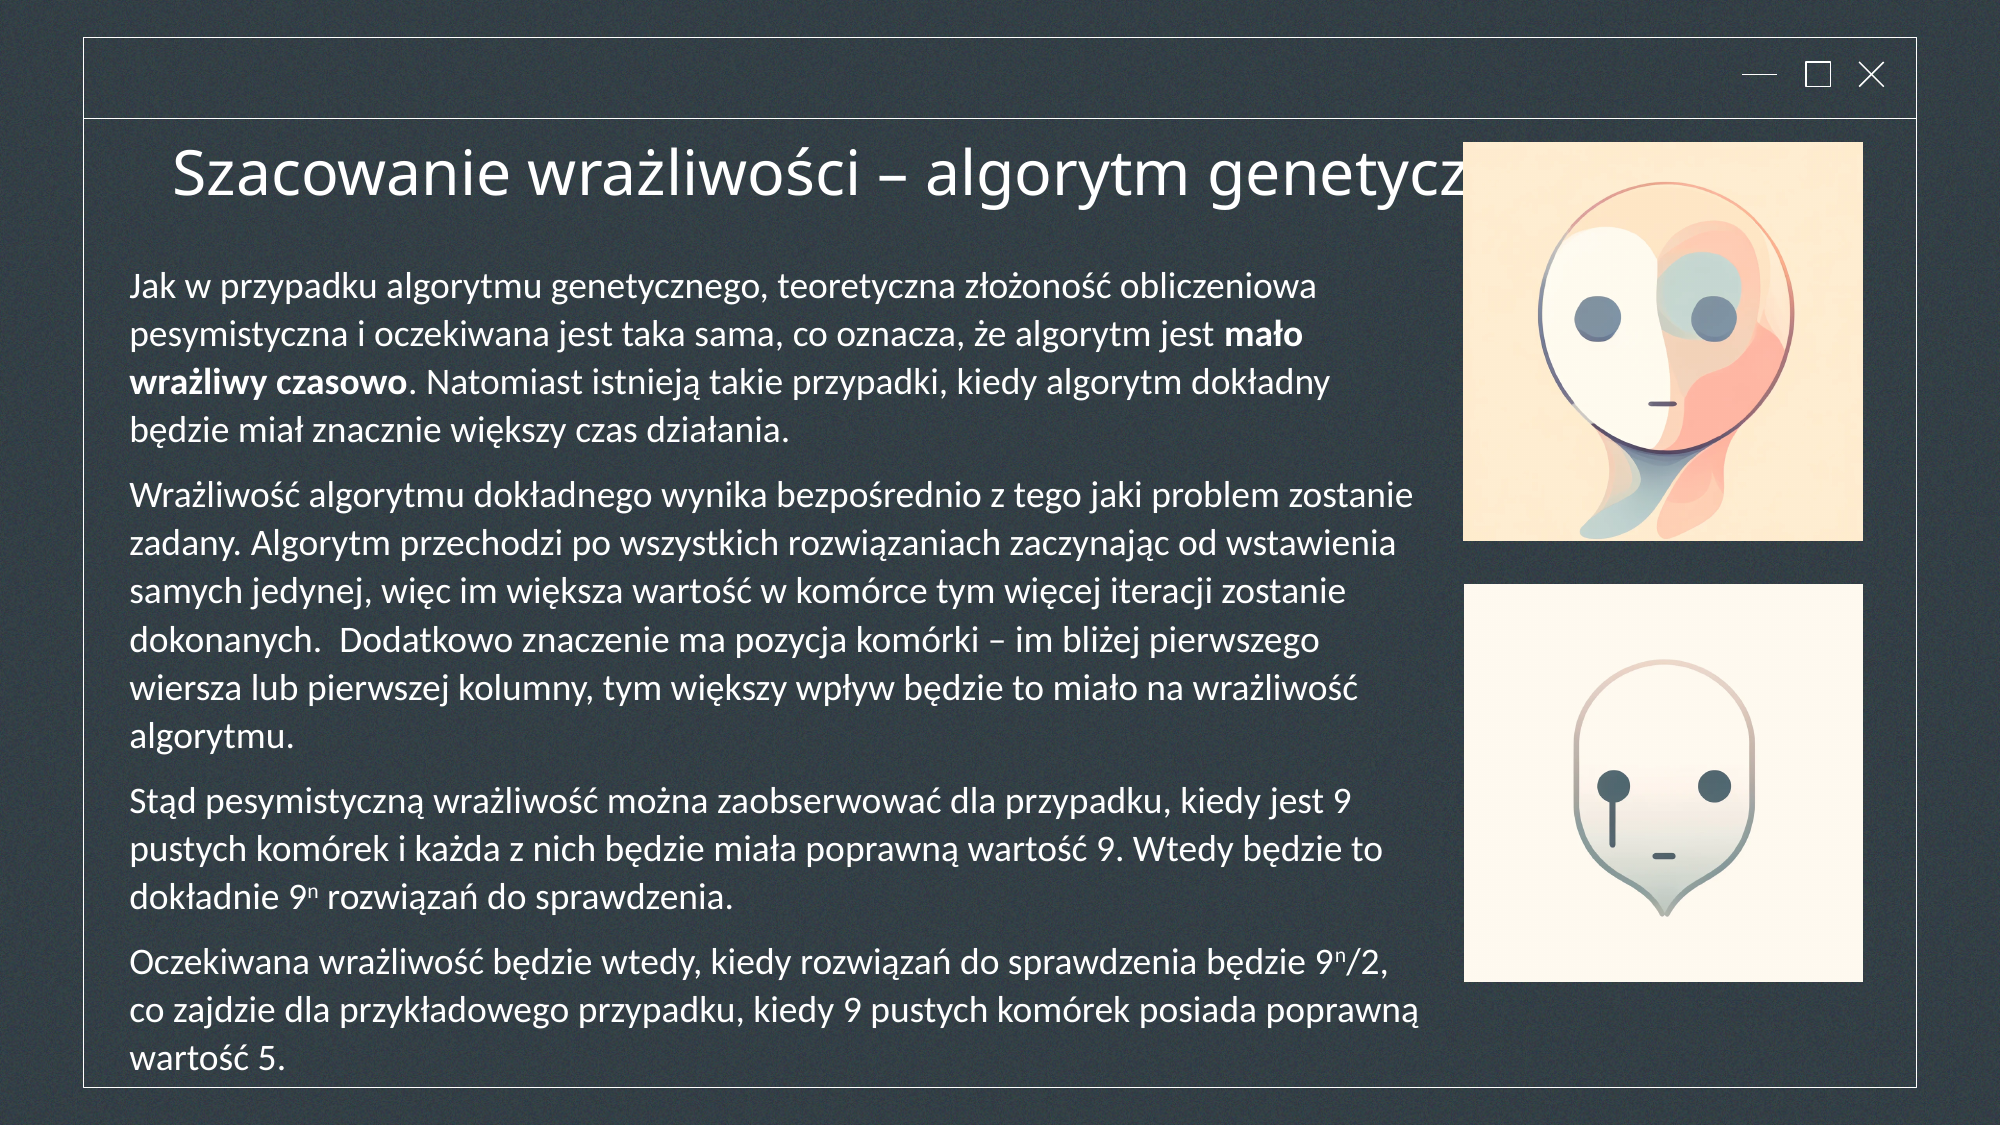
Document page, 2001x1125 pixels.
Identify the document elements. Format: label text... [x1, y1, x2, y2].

list Jak w przypadku algorytmu genetycznego, teoretyczna złożoność obliczeniowa pesymistyczna i oczekiwana jest taka sama, co oznacza, że algorytm jest mało wrażliwy czasowo. Natomiast istnieją takie przypadki, kiedy algorytm dokładny będzie miał znacznie większy czas działania. Wrażliwość algorytmu dokładnego wynika bezpośrednio z tego jaki problem zostanie zadany. Algorytm przechodzi po wszystkich rozwiązaniach zaczynając od wstawienia samych jedynej, więc im większa wartość w komórce tym więcej iteracji zostanie dokonanych. Dodatkowo znaczenie ma pozycja komórki – im bliżej pierwszego wiersza lub pierwszej kolumny, tym większy wpływ będzie to miało na wrażliwość algorytmu. Stąd pesymistyczną wrażliwość można zaobserwować dla przypadku, kiedy jest 9 pustych komórek i każda z nich będzie miała poprawną wartość 9. Wtedy będzie to dokładnie 9n rozwiązań do sprawdzenia. Oczekiwana wrażliwość będzie wtedy, kiedy rozwiązań do sprawdzenia będzie 9n/2, co zajdzie dla przykładowego przypadku, kiedy 9 pustych komórek posiada poprawną wartość 5. [114, 242, 1444, 989]
title Szacowanie wrażliwości – algorytm genetyczny [157, 117, 1843, 243]
picture [0, 0, 2000, 1125]
